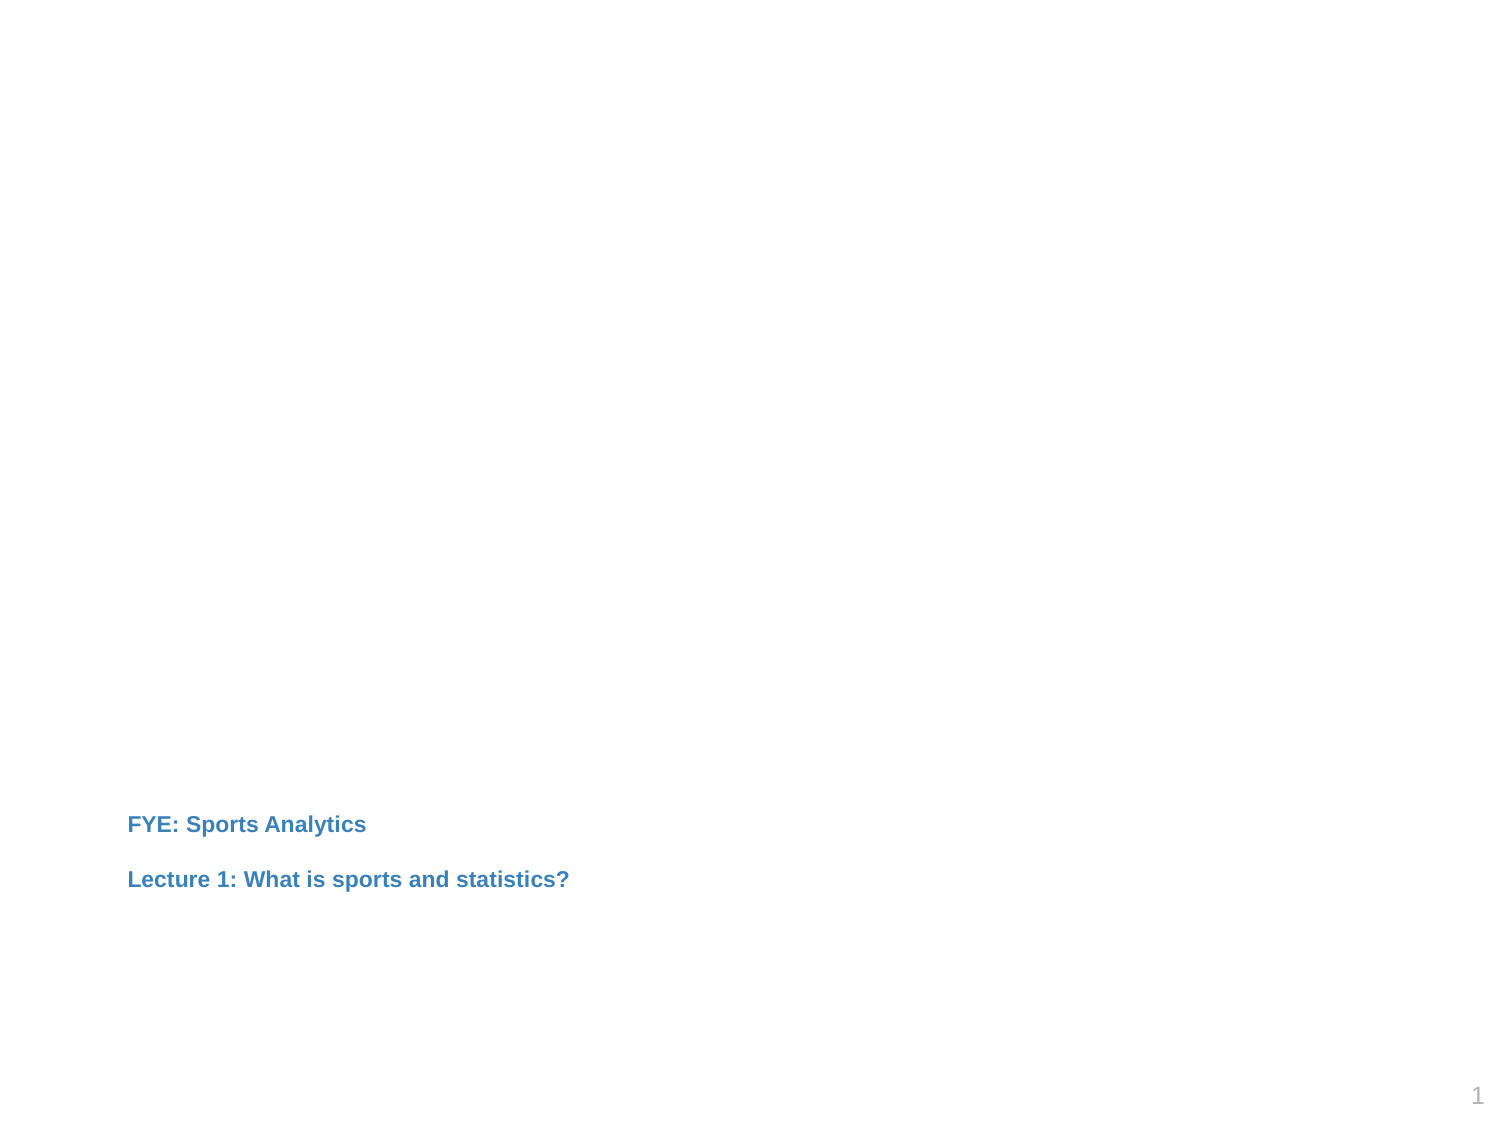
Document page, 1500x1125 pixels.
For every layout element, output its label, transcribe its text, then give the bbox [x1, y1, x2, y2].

title FYE: Sports Analytics Lecture 1: What is sports and statistics? [112, 708, 1388, 963]
slide_number 0 [1149, 1065, 1500, 1125]
